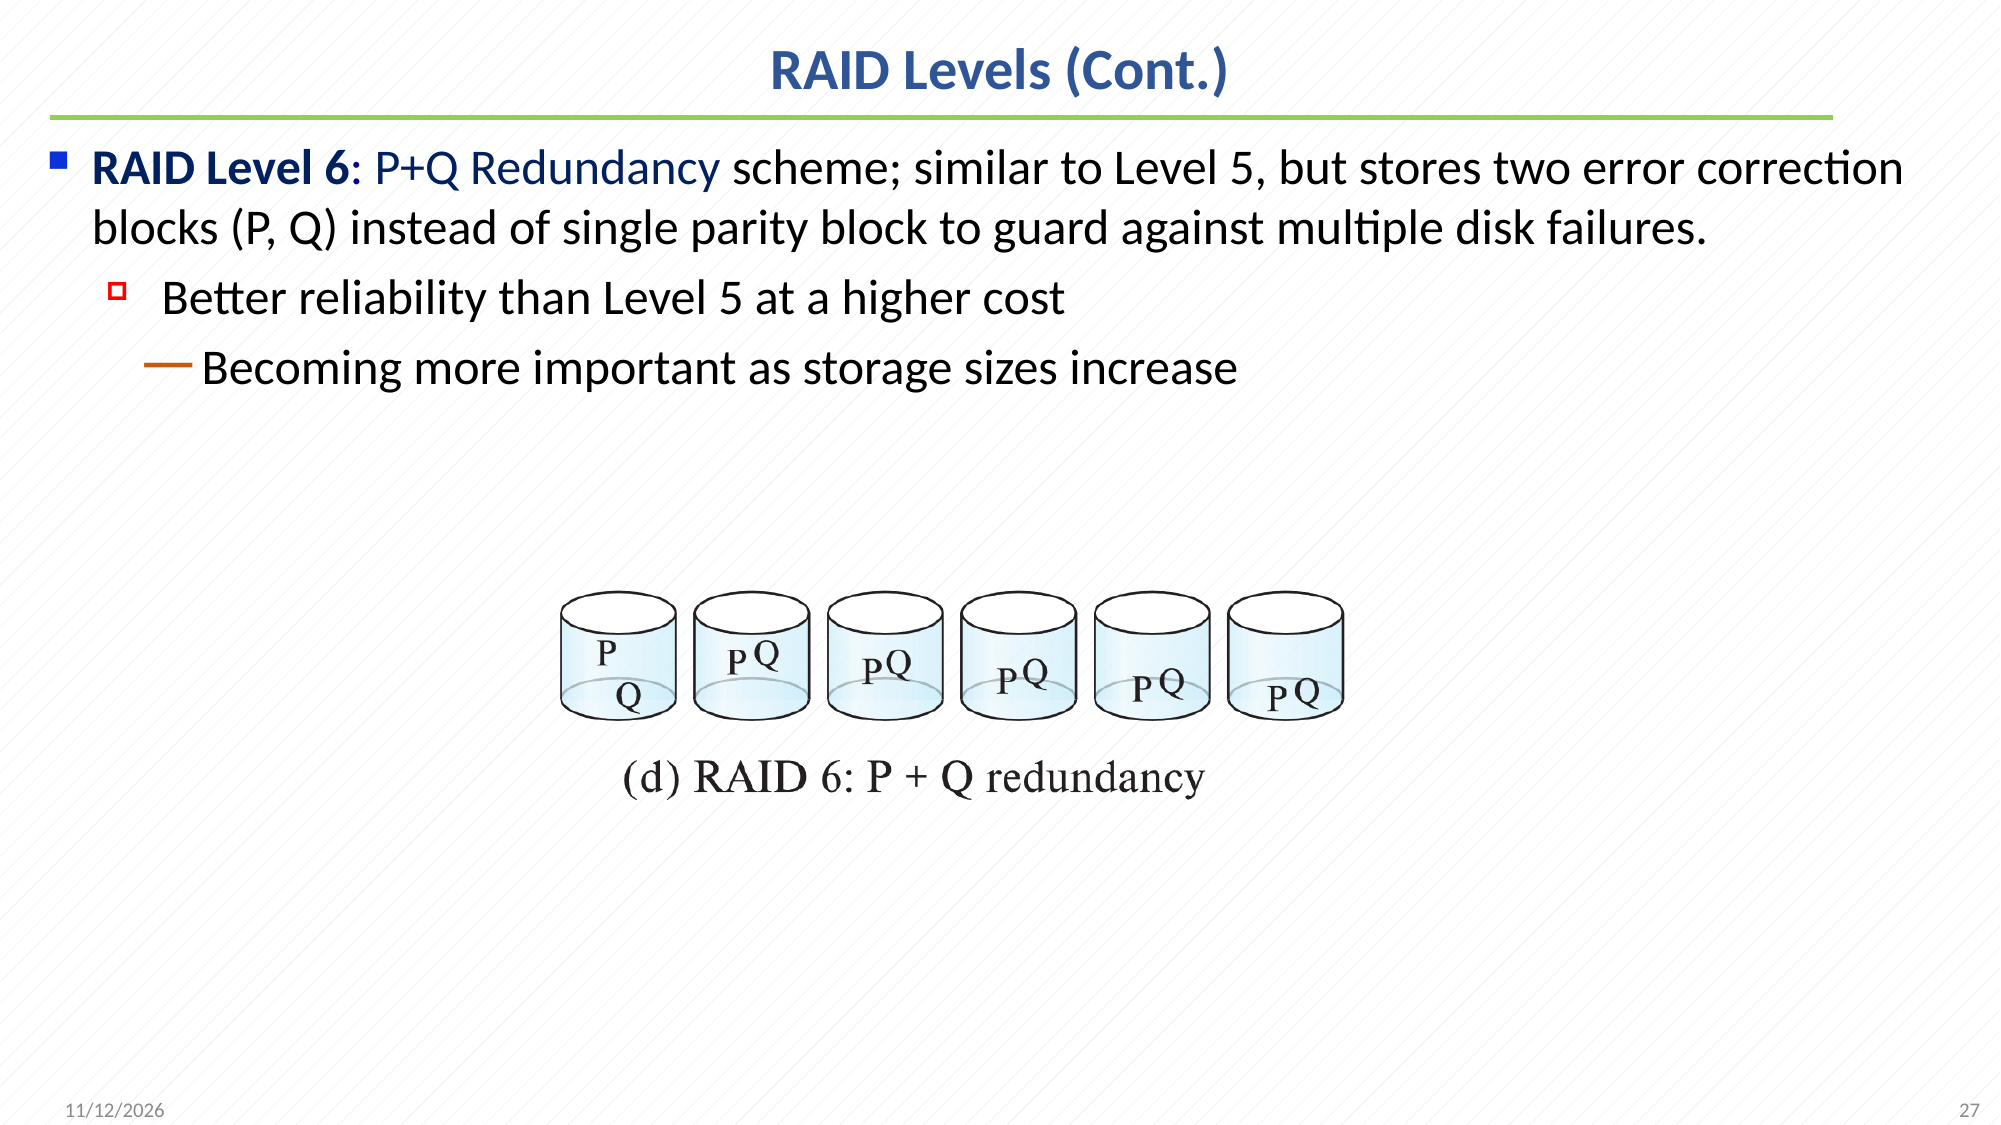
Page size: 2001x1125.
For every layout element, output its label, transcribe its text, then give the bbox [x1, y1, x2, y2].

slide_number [49, 1079, 500, 1125]
title RAID Levels (Cont.) [50, 13, 1949, 126]
slide_number 27 [1545, 1079, 1996, 1125]
picture [393, 528, 1508, 800]
list RAID Level 6: P+Q Redundancy scheme; similar to Level 5, but stores two error correction blocks (P, Q) instead of single parity block to guard against multiple disk failures. Better reliability than Level 5 at a higher cost Becoming more important as storage sizes increase [32, 126, 1974, 1081]
